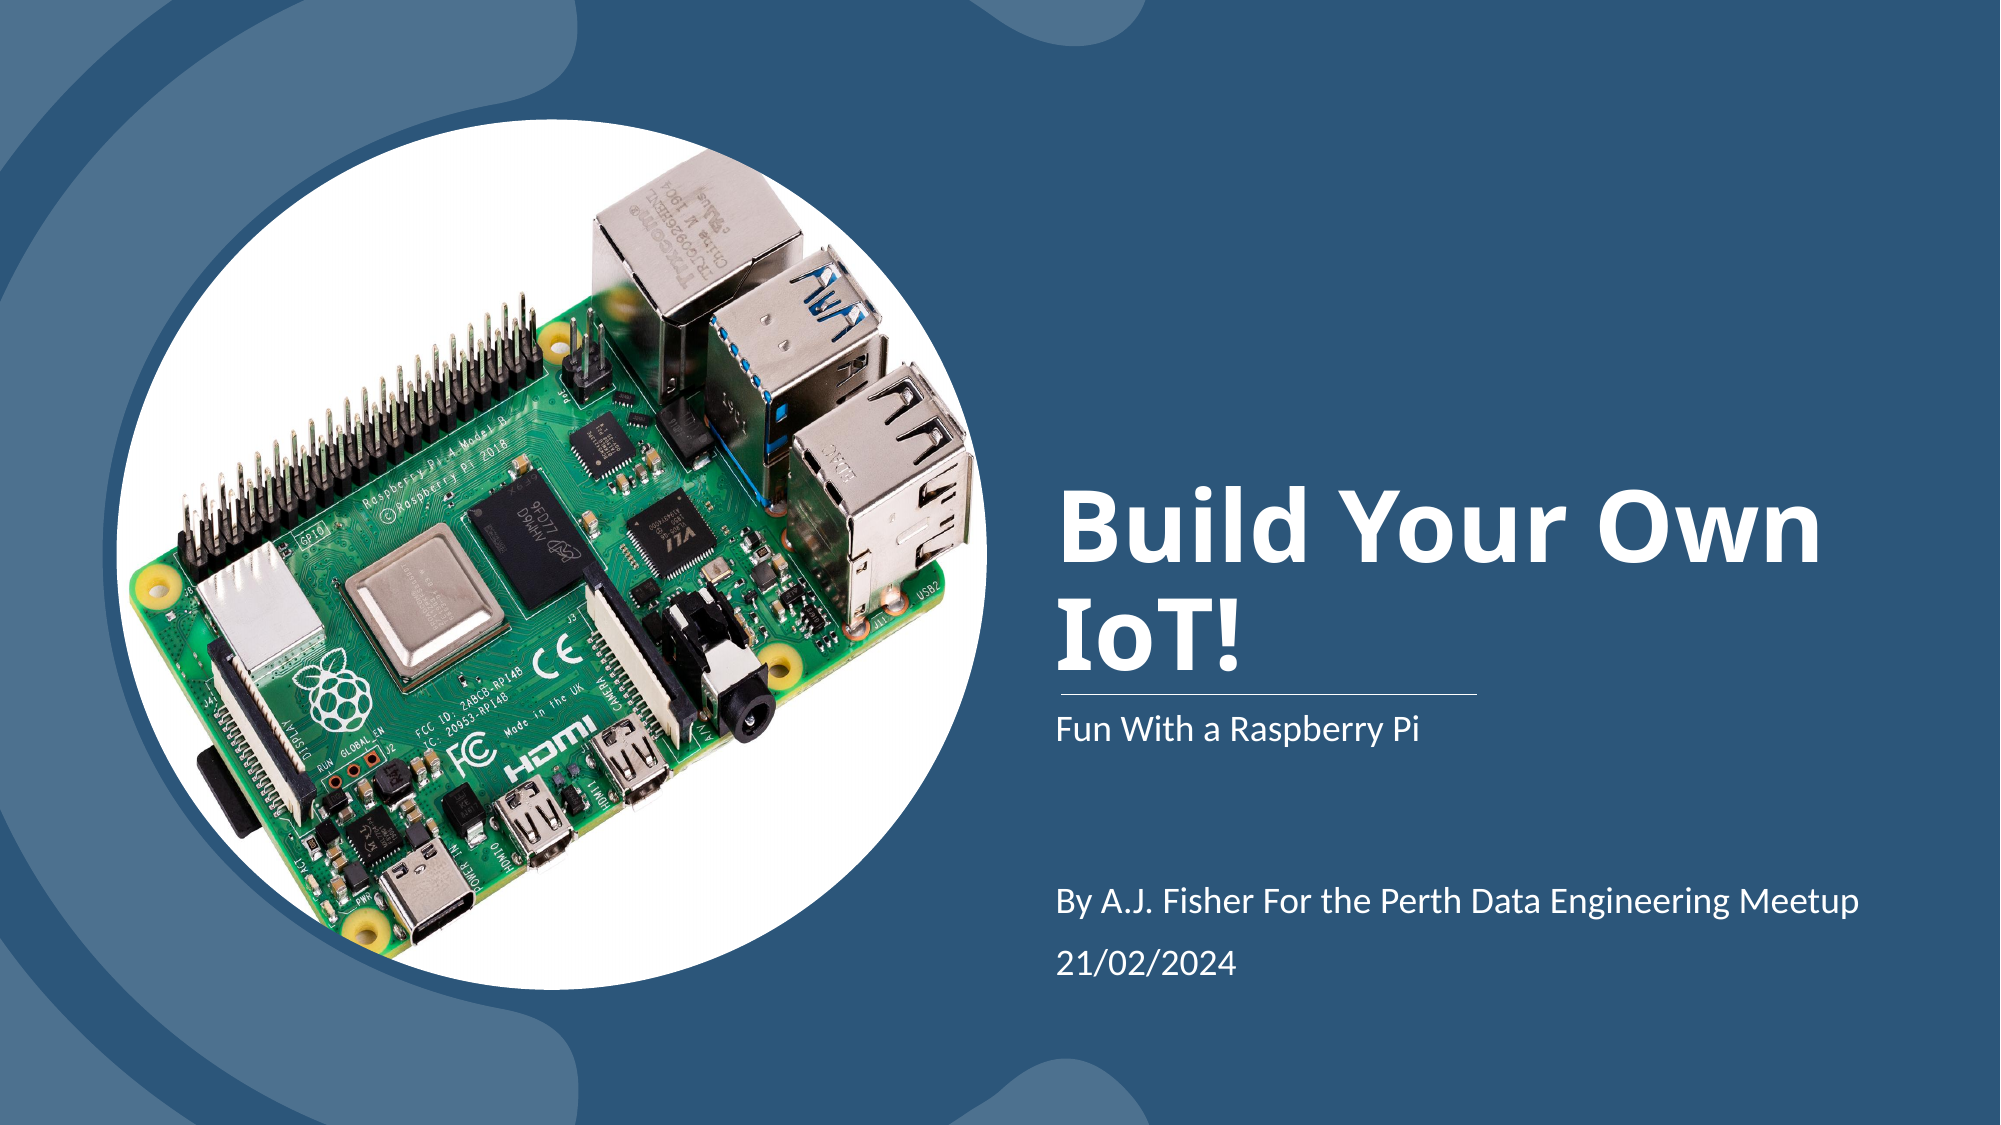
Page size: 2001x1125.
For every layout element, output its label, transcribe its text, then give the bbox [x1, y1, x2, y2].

title Build Your Own IoT! [1040, 356, 1950, 700]
subtitle Fun With a Raspberry Pi [1040, 702, 1885, 785]
text_box By A.J. Fisher For the Perth Data Engineering Meetup 21/02/2024 [1040, 873, 1885, 957]
picture [116, 119, 987, 990]
